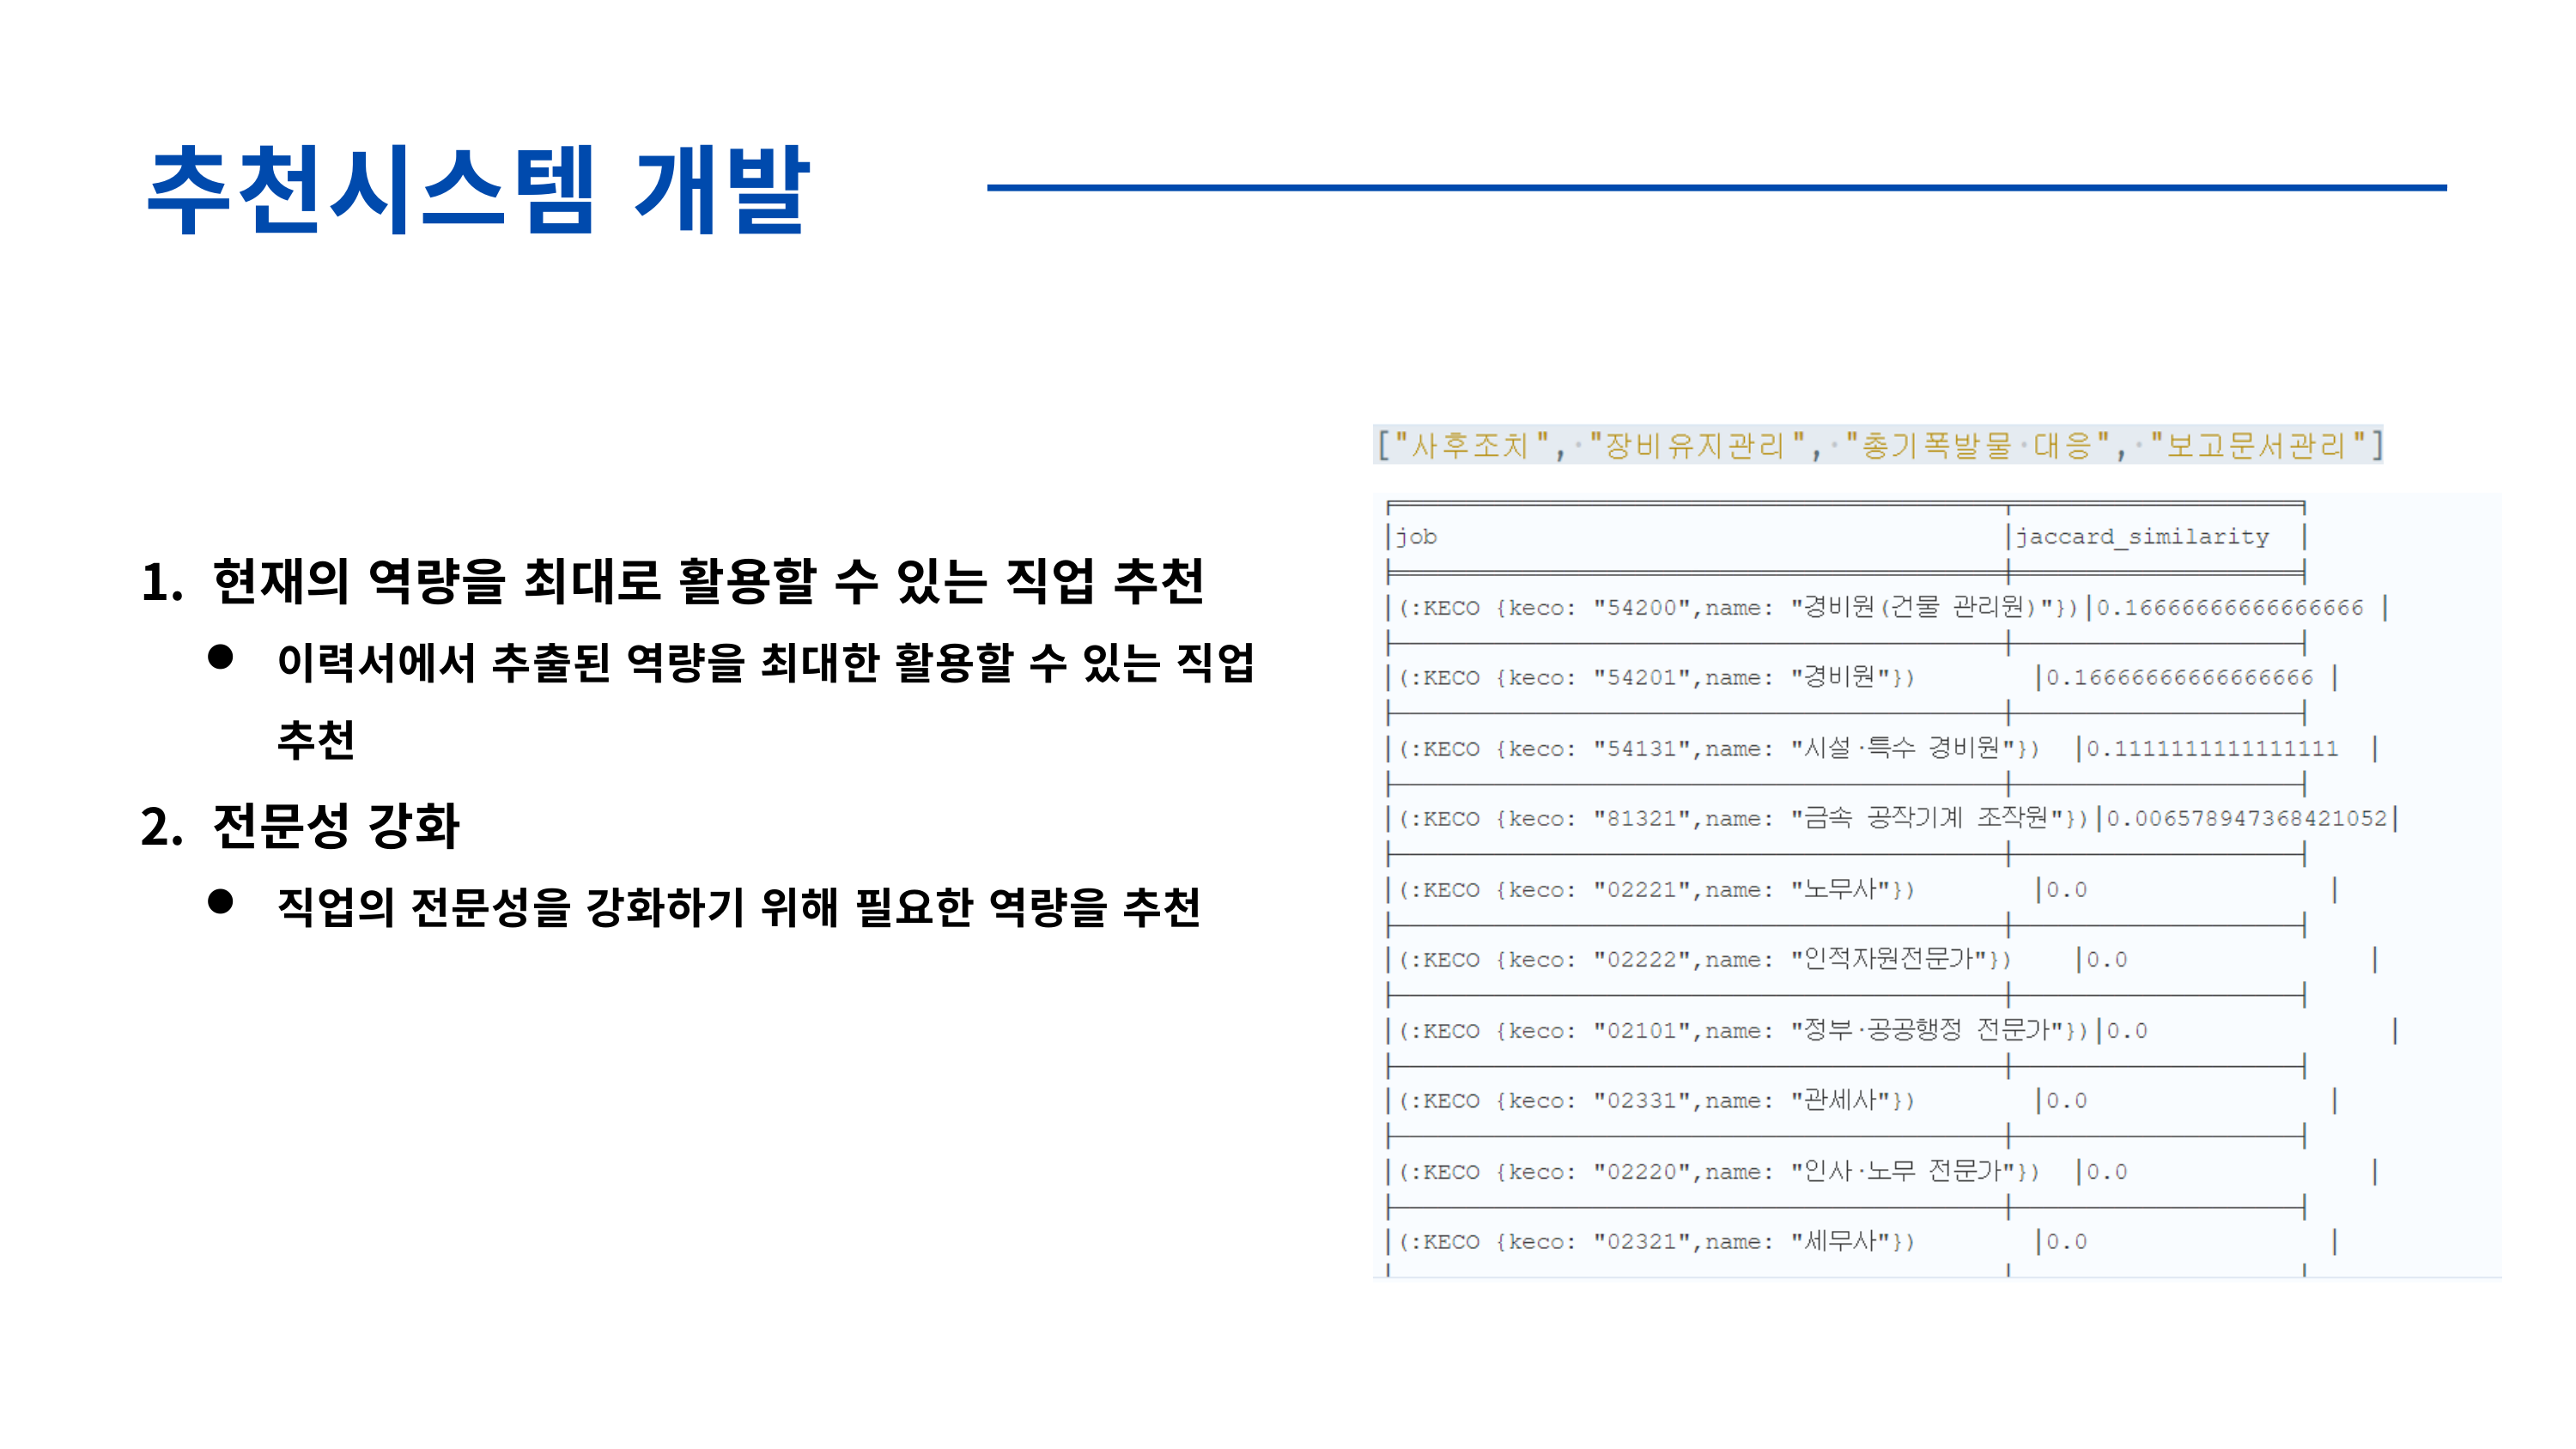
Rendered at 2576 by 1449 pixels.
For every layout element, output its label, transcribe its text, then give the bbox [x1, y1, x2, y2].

text_box 현재의 역량을 최대로 활용할 수 있는 직업 추천 이력서에서 추출된 역량을 최대한 활용할 수 있는 직업 추천 전문성 강화 직업의 전문성을 강화하기 위해 필요한 역량을 추천 [140, 520, 1339, 933]
text_box 추천시스템 개발 [144, 132, 1052, 246]
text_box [1373, 423, 2503, 1282]
